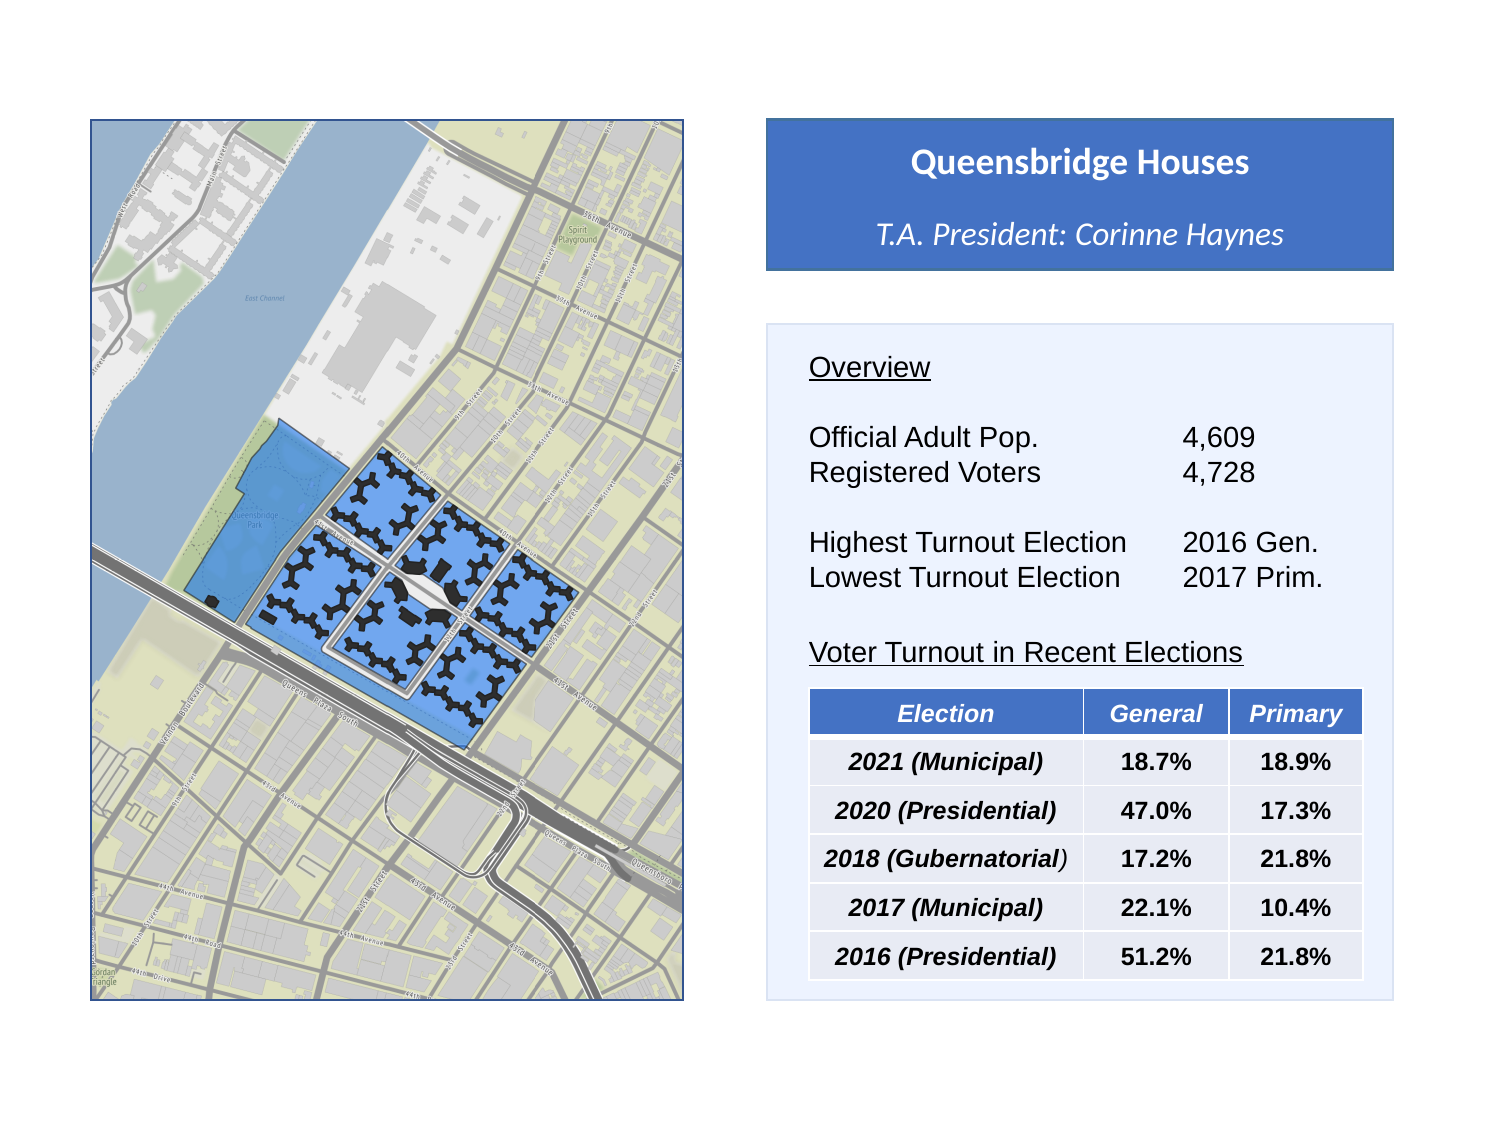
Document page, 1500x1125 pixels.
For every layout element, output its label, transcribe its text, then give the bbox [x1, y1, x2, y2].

table_header Election [810, 689, 1083, 734]
table_cell 21.8% [1230, 932, 1362, 979]
table_cell 2020 (Presidential) [810, 786, 1083, 833]
text_box [766, 323, 1394, 1001]
table_cell 22.1% [1084, 884, 1228, 930]
table_cell 47.0% [1084, 786, 1228, 833]
table_cell 18.7% [1084, 740, 1228, 785]
table_cell 10.4% [1230, 884, 1362, 930]
table_cell 17.2% [1084, 835, 1228, 882]
table_cell 51.2% [1084, 932, 1228, 979]
text_box Queensbridge Houses T.A. President: Corinne Haynes [766, 118, 1394, 271]
text_box Voter Turnout in Recent Elections [808, 625, 1364, 687]
text_box [90, 119, 684, 1001]
table_cell 21.8% [1230, 835, 1362, 882]
table_cell 18.9% [1230, 740, 1362, 785]
table_cell 2017 (Municipal) [810, 884, 1083, 930]
table_header General [1084, 689, 1228, 734]
table_header Primary [1230, 689, 1362, 734]
table_cell 2018 (Gubernatorial) [810, 835, 1083, 882]
table_cell 2016 (Presidential) [810, 932, 1083, 979]
text_box Overview Official Adult Pop. 4,609 Registered Voters 4,728 Highest Turnout Election 2016 Gen. Lowest Turnout Election 2017 Prim. [808, 340, 1364, 625]
table_cell 2021 (Municipal) [810, 740, 1083, 785]
table_cell 17.3% [1230, 786, 1362, 833]
